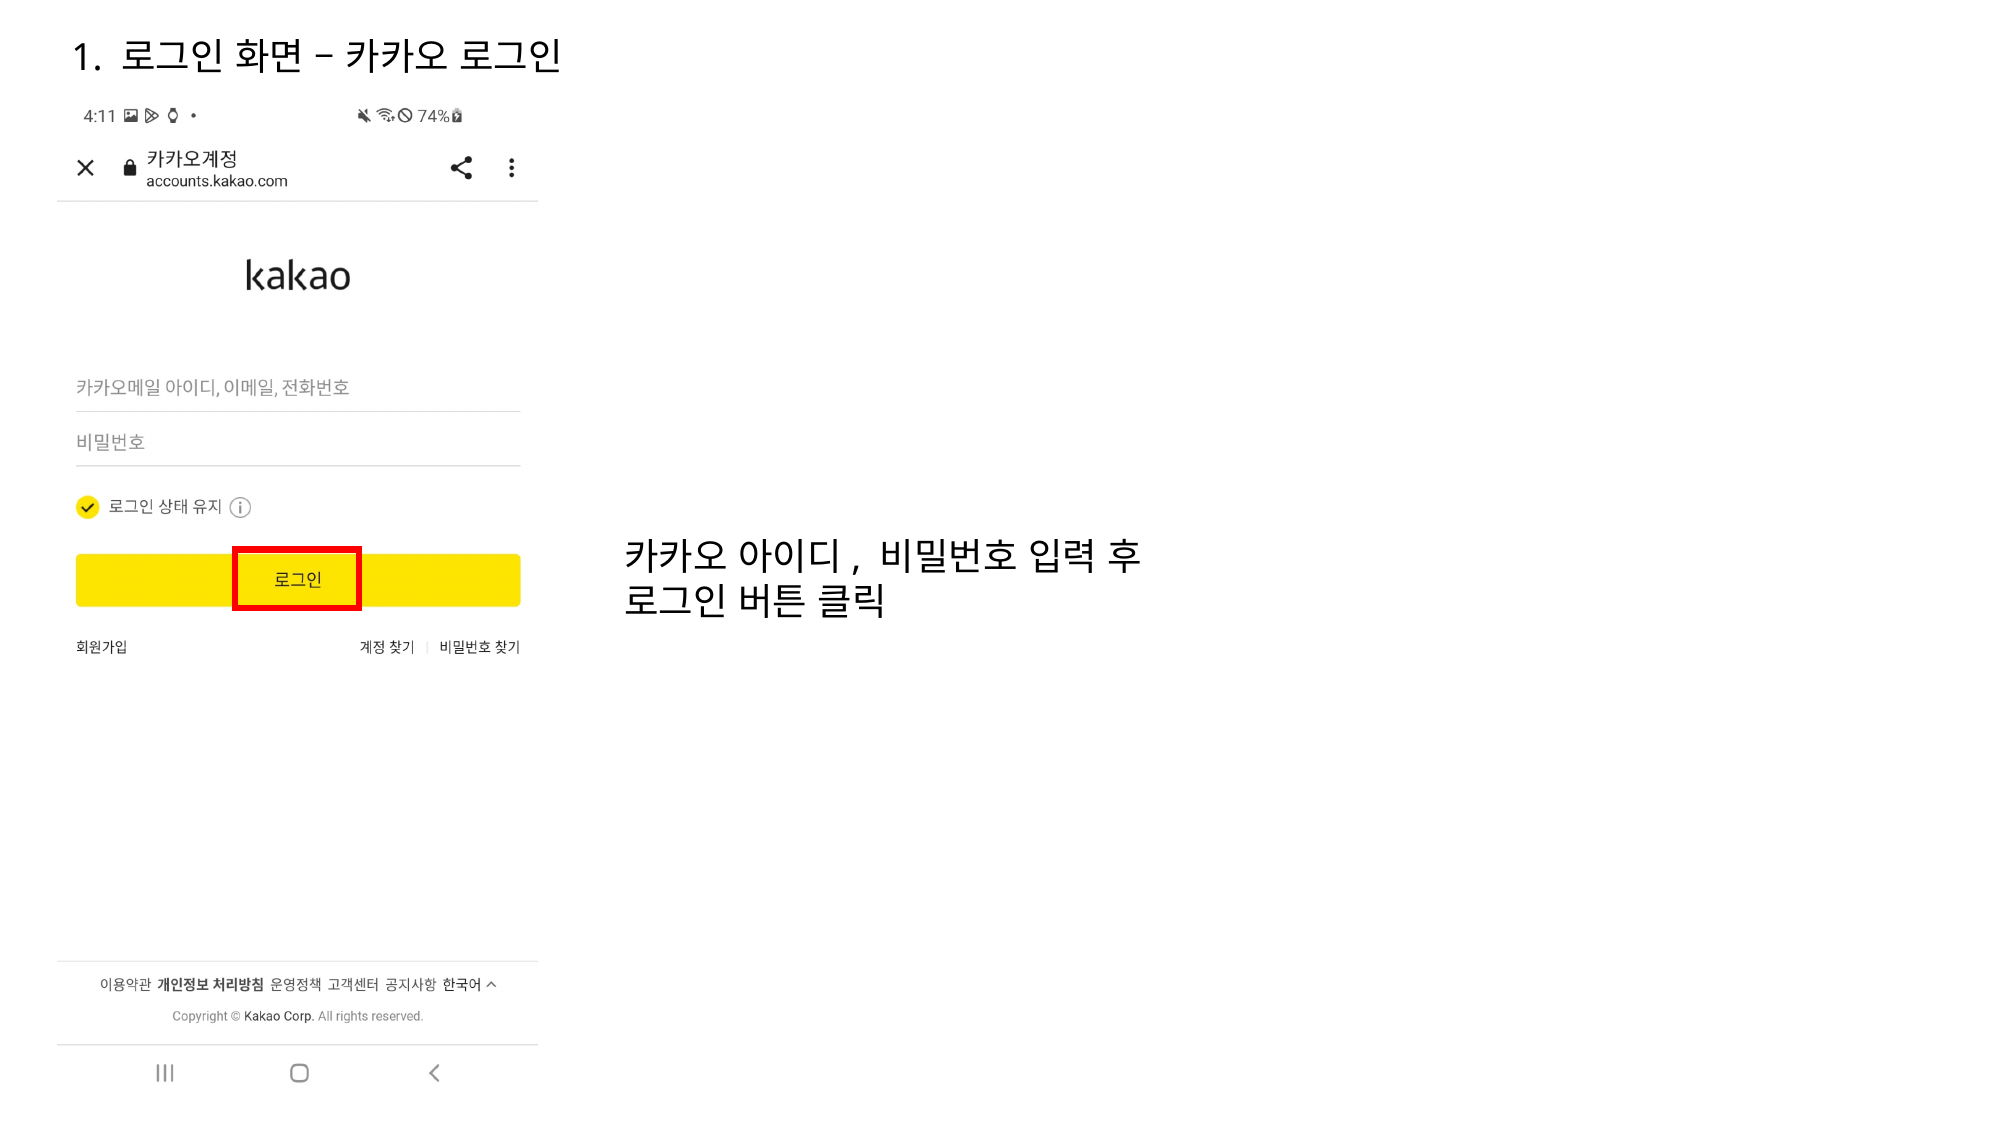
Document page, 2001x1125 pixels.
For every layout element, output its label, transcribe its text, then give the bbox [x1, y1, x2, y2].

text_box 카카오 아이디, 비밀번호 입력 후 로그인 버튼 클릭 [609, 525, 1196, 631]
text_box 1. 로그인 화면 – 카카오 로그인 [56, 25, 579, 86]
picture [57, 85, 538, 1100]
